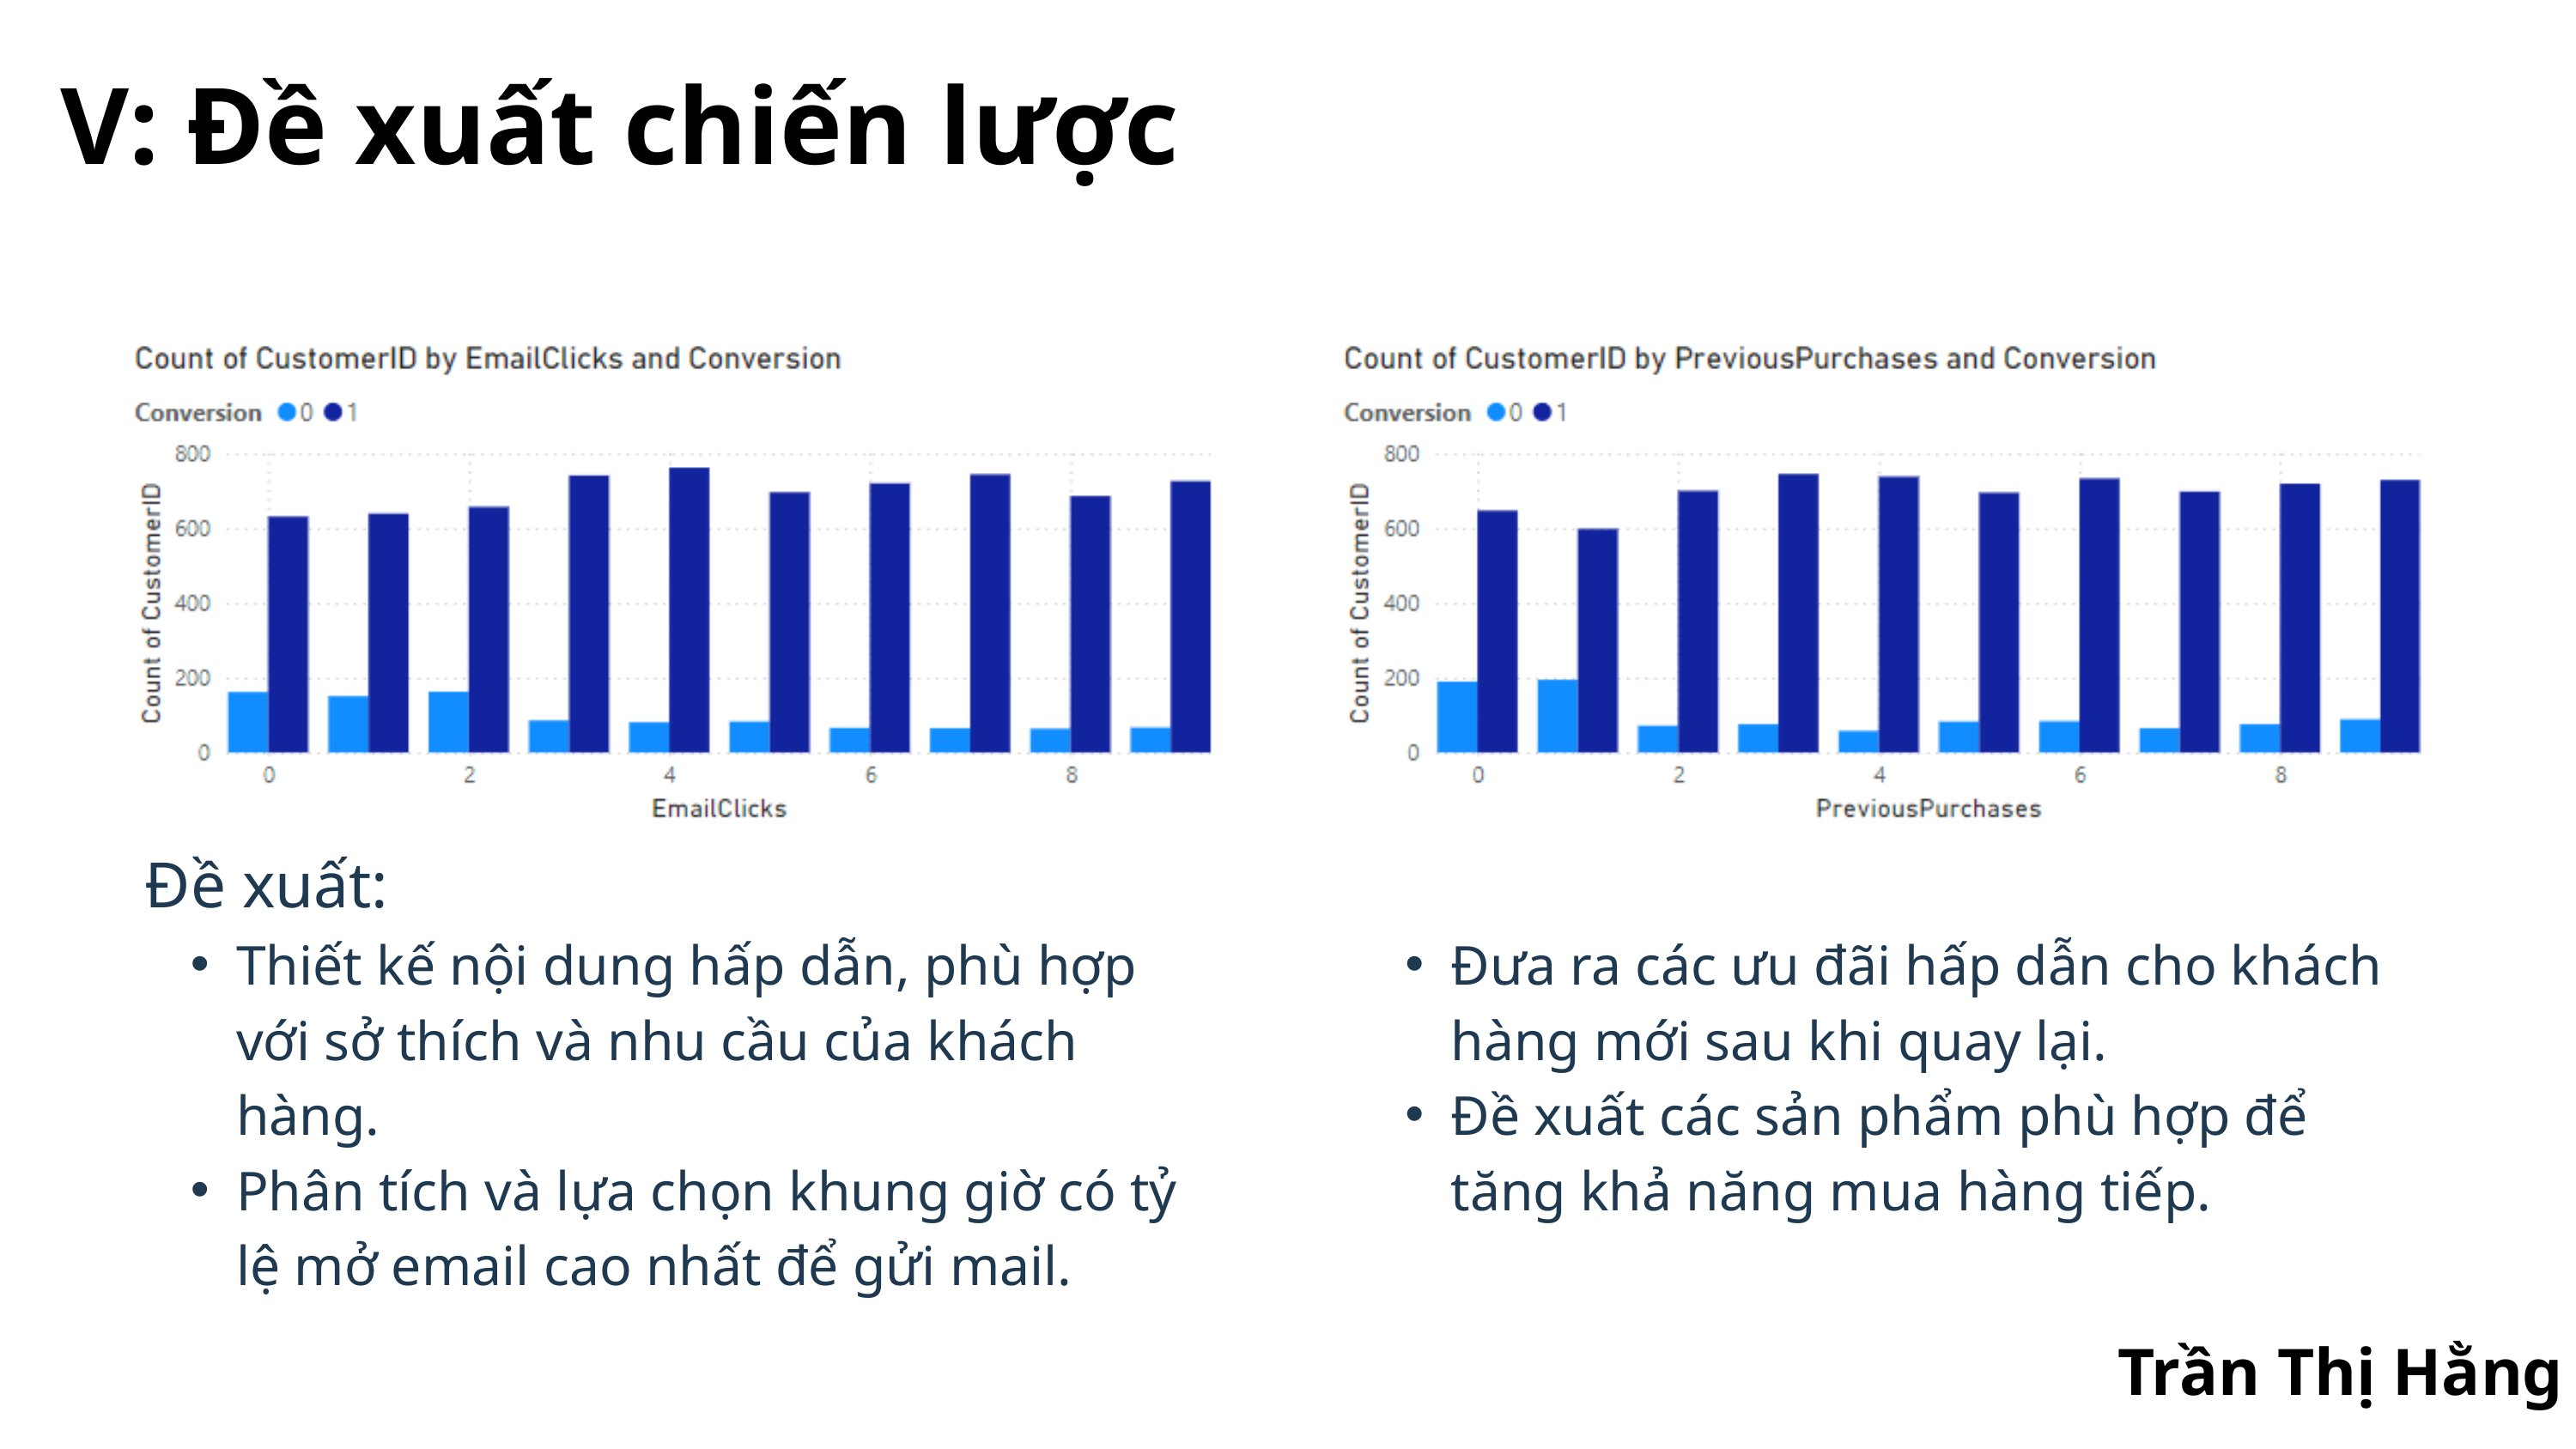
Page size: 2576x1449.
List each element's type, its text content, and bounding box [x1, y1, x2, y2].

text_box Trần Thị Hằng [2061, 1319, 2576, 1409]
text_box [126, 294, 2450, 844]
text_box V: Đề xuất chiến lược [60, 58, 1571, 185]
text_box Đưa ra các ưu đãi hấp dẫn cho khách hàng mới sau khi quay lại. Đề xuất các sản phẩm phù hợp để tăng khả năng mua hàng tiếp. [1359, 833, 2432, 1222]
text_box Đề xuất: Thiết kế nội dung hấp dẫn, phù hợp với sở thích và nhu cầu của khách hàng. Phân tích và lựa chọn khung giờ có tỷ lệ mở email cao nhất để gửi mail. [144, 833, 1217, 1296]
